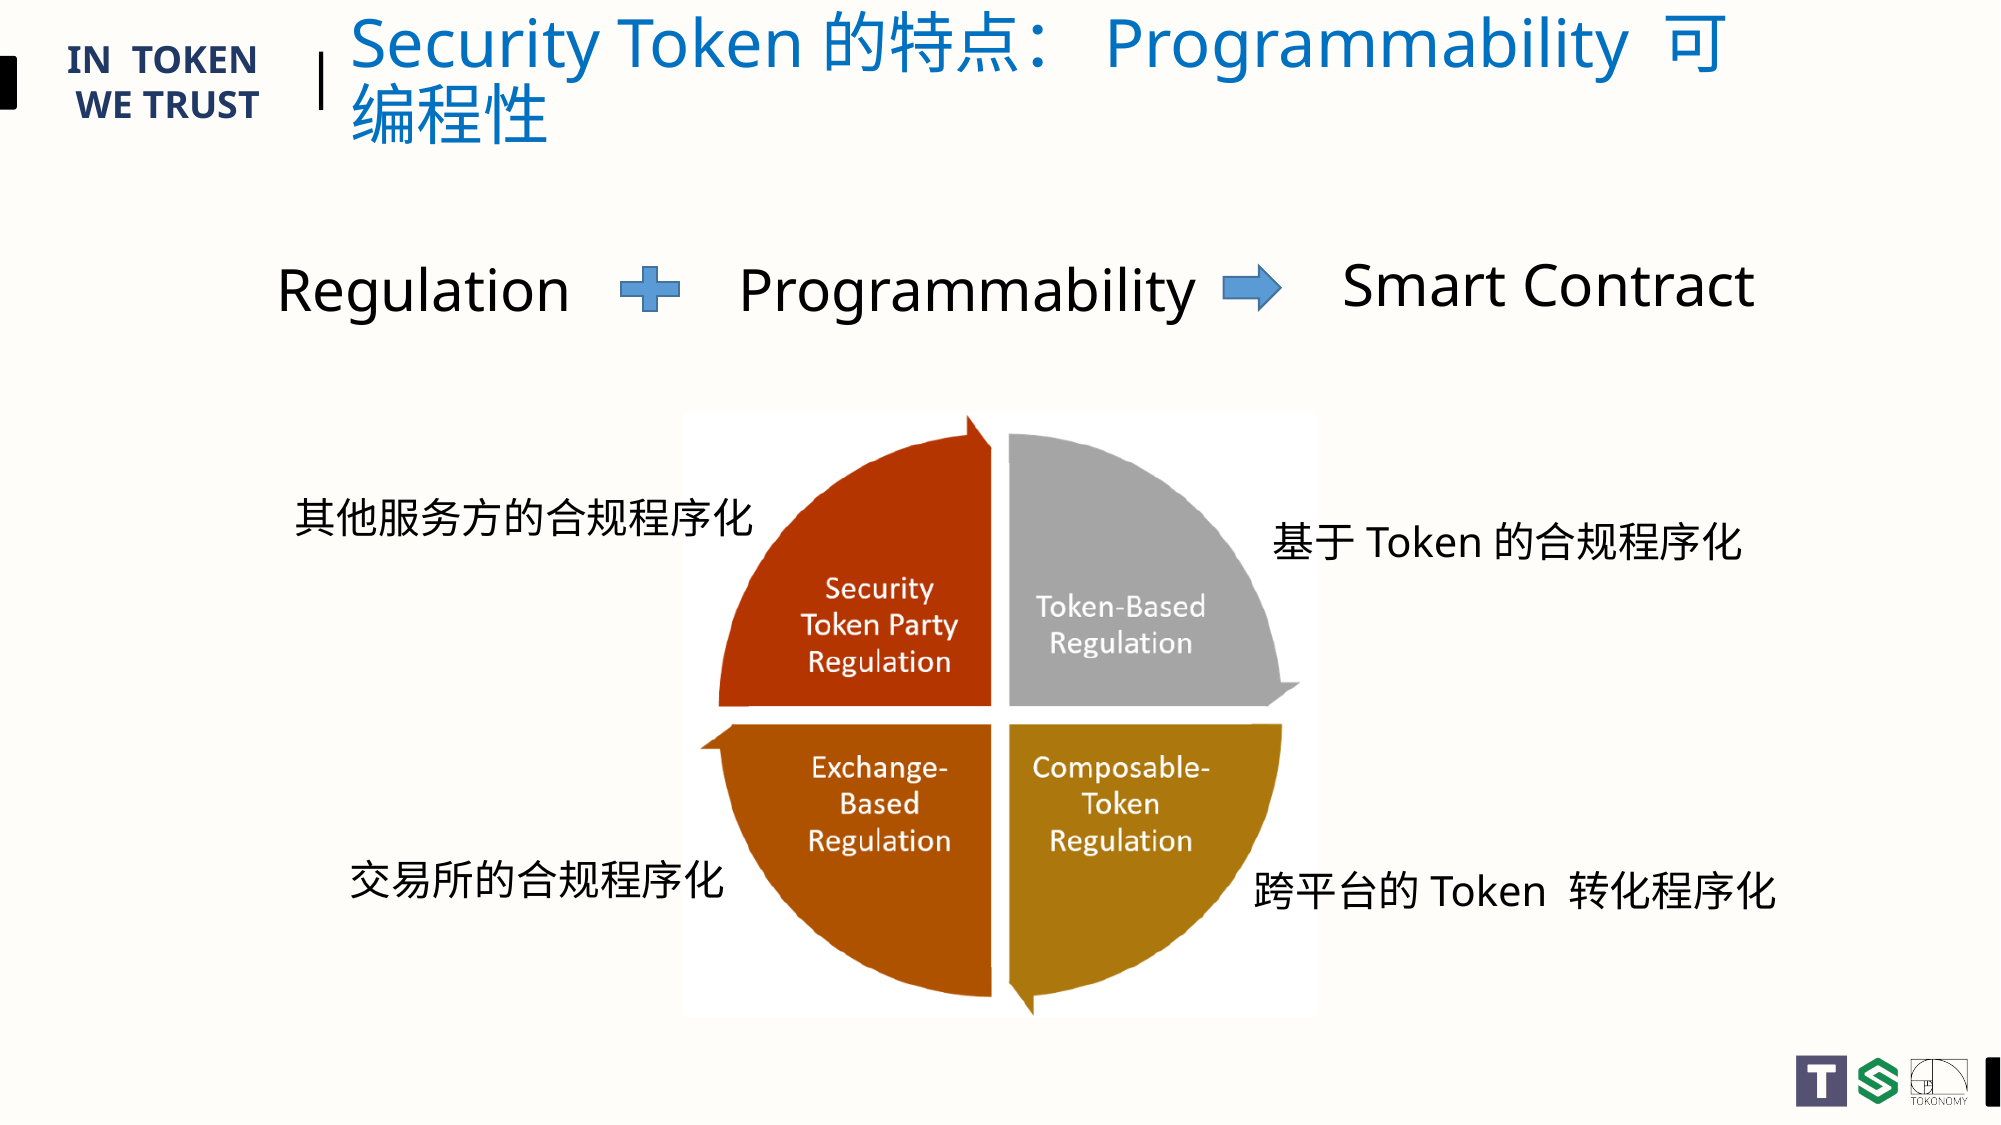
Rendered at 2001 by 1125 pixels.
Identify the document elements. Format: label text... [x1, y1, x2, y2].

picture [1858, 1057, 1969, 1109]
picture [1788, 1048, 1852, 1110]
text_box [278, 412, 1785, 1017]
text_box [257, 240, 1779, 332]
title Security Token的特点：Programmability 可编程性 [334, 38, 1748, 125]
